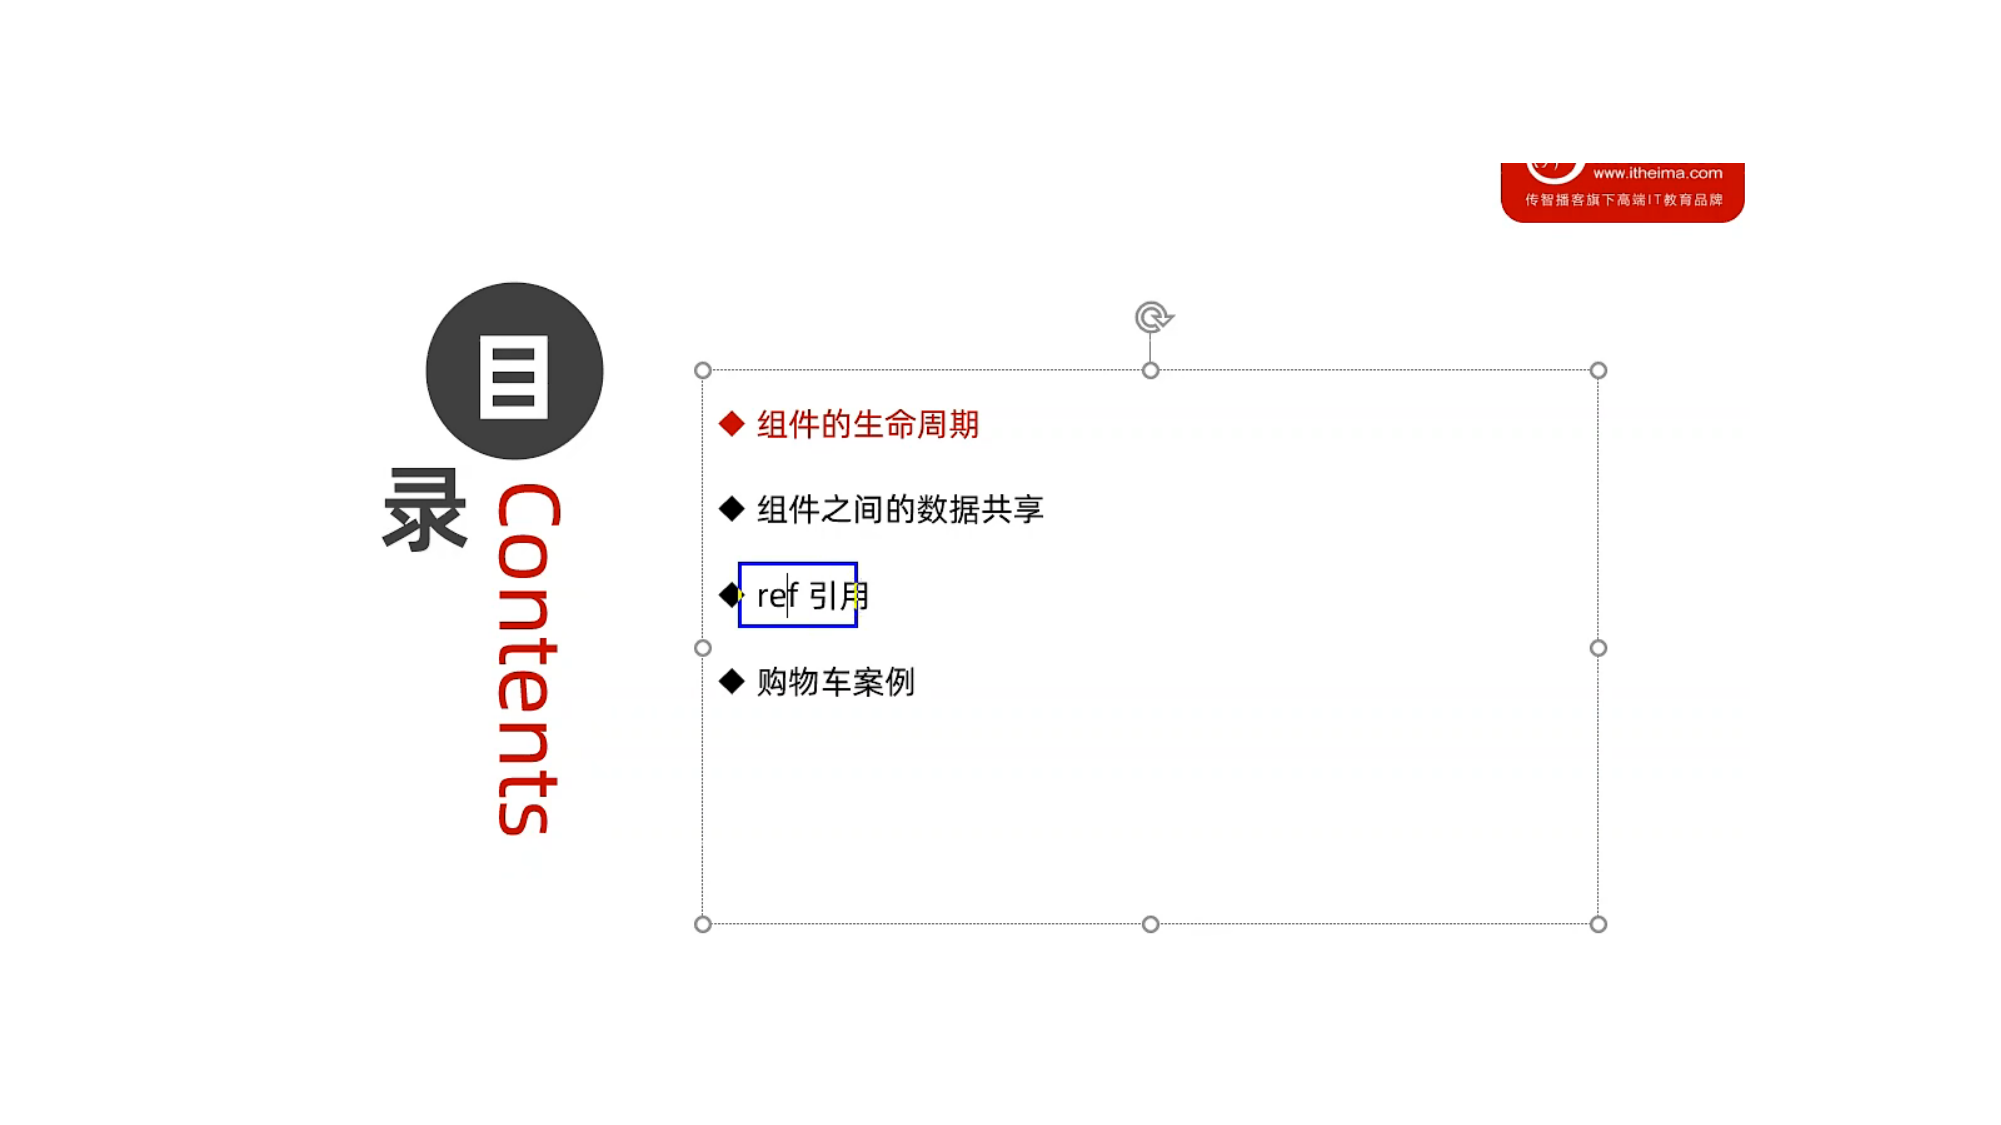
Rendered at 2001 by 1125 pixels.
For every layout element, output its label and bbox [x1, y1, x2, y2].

picture [249, 163, 1750, 962]
